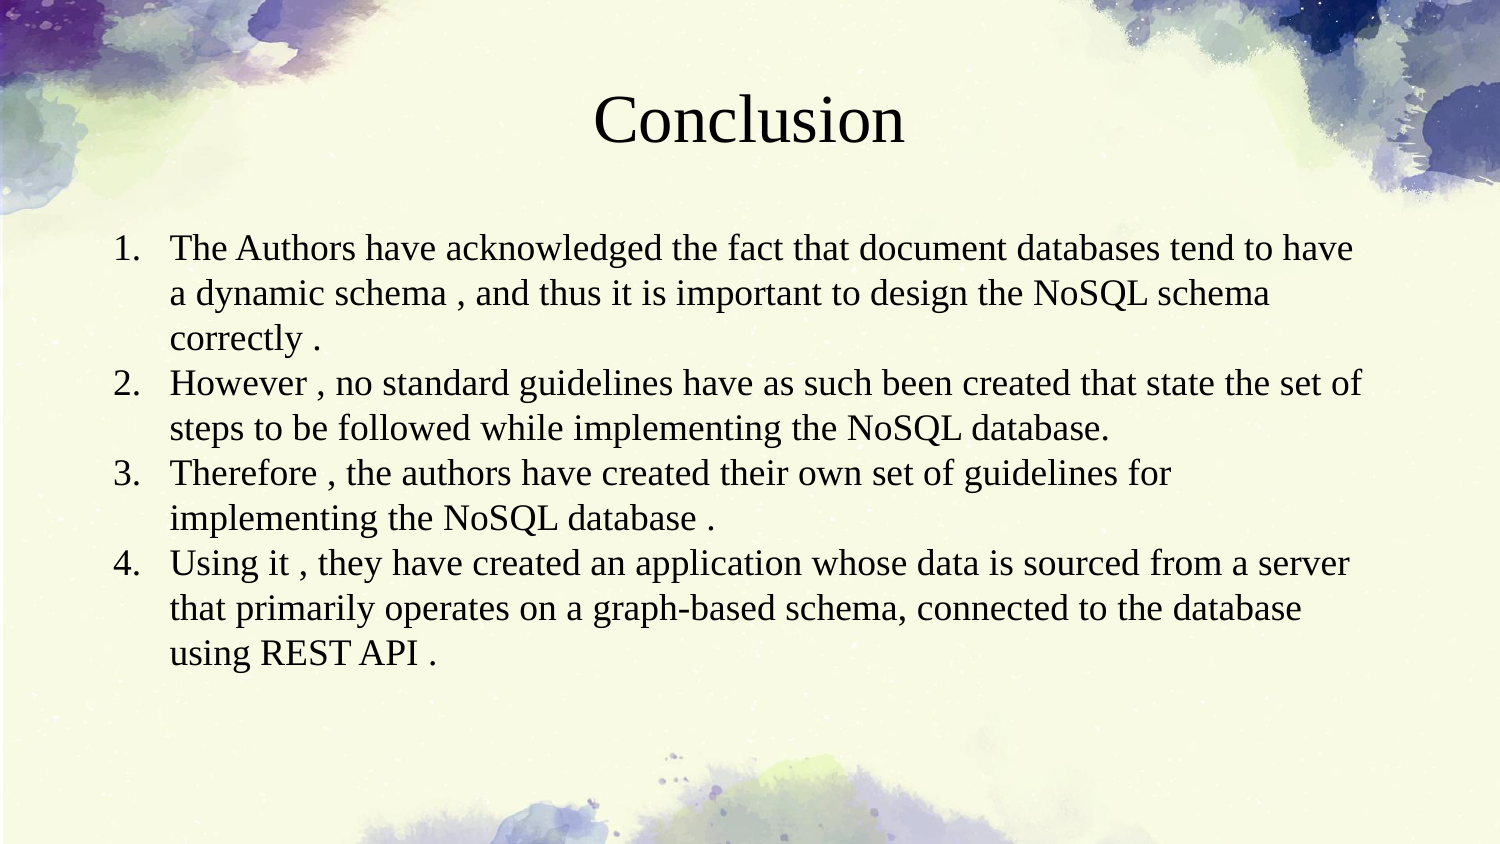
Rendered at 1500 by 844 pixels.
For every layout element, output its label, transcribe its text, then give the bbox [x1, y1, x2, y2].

picture [0, 0, 1500, 844]
text_box The Authors have acknowledged the fact that document databases tend to have a dynamic schema , and thus it is important to design the NoSQL schema correctly . However , no standard guidelines have as such been created that state the set of steps to be followed while implementing the NoSQL database. Therefore , the authors have created their own set of guidelines for implementing the NoSQL database . Using it , they have created an application whose data is sourced from a server that primarily operates on a graph-based schema, connected to the database using REST API . [98, 215, 1387, 680]
title Conclusion [204, 72, 1296, 167]
